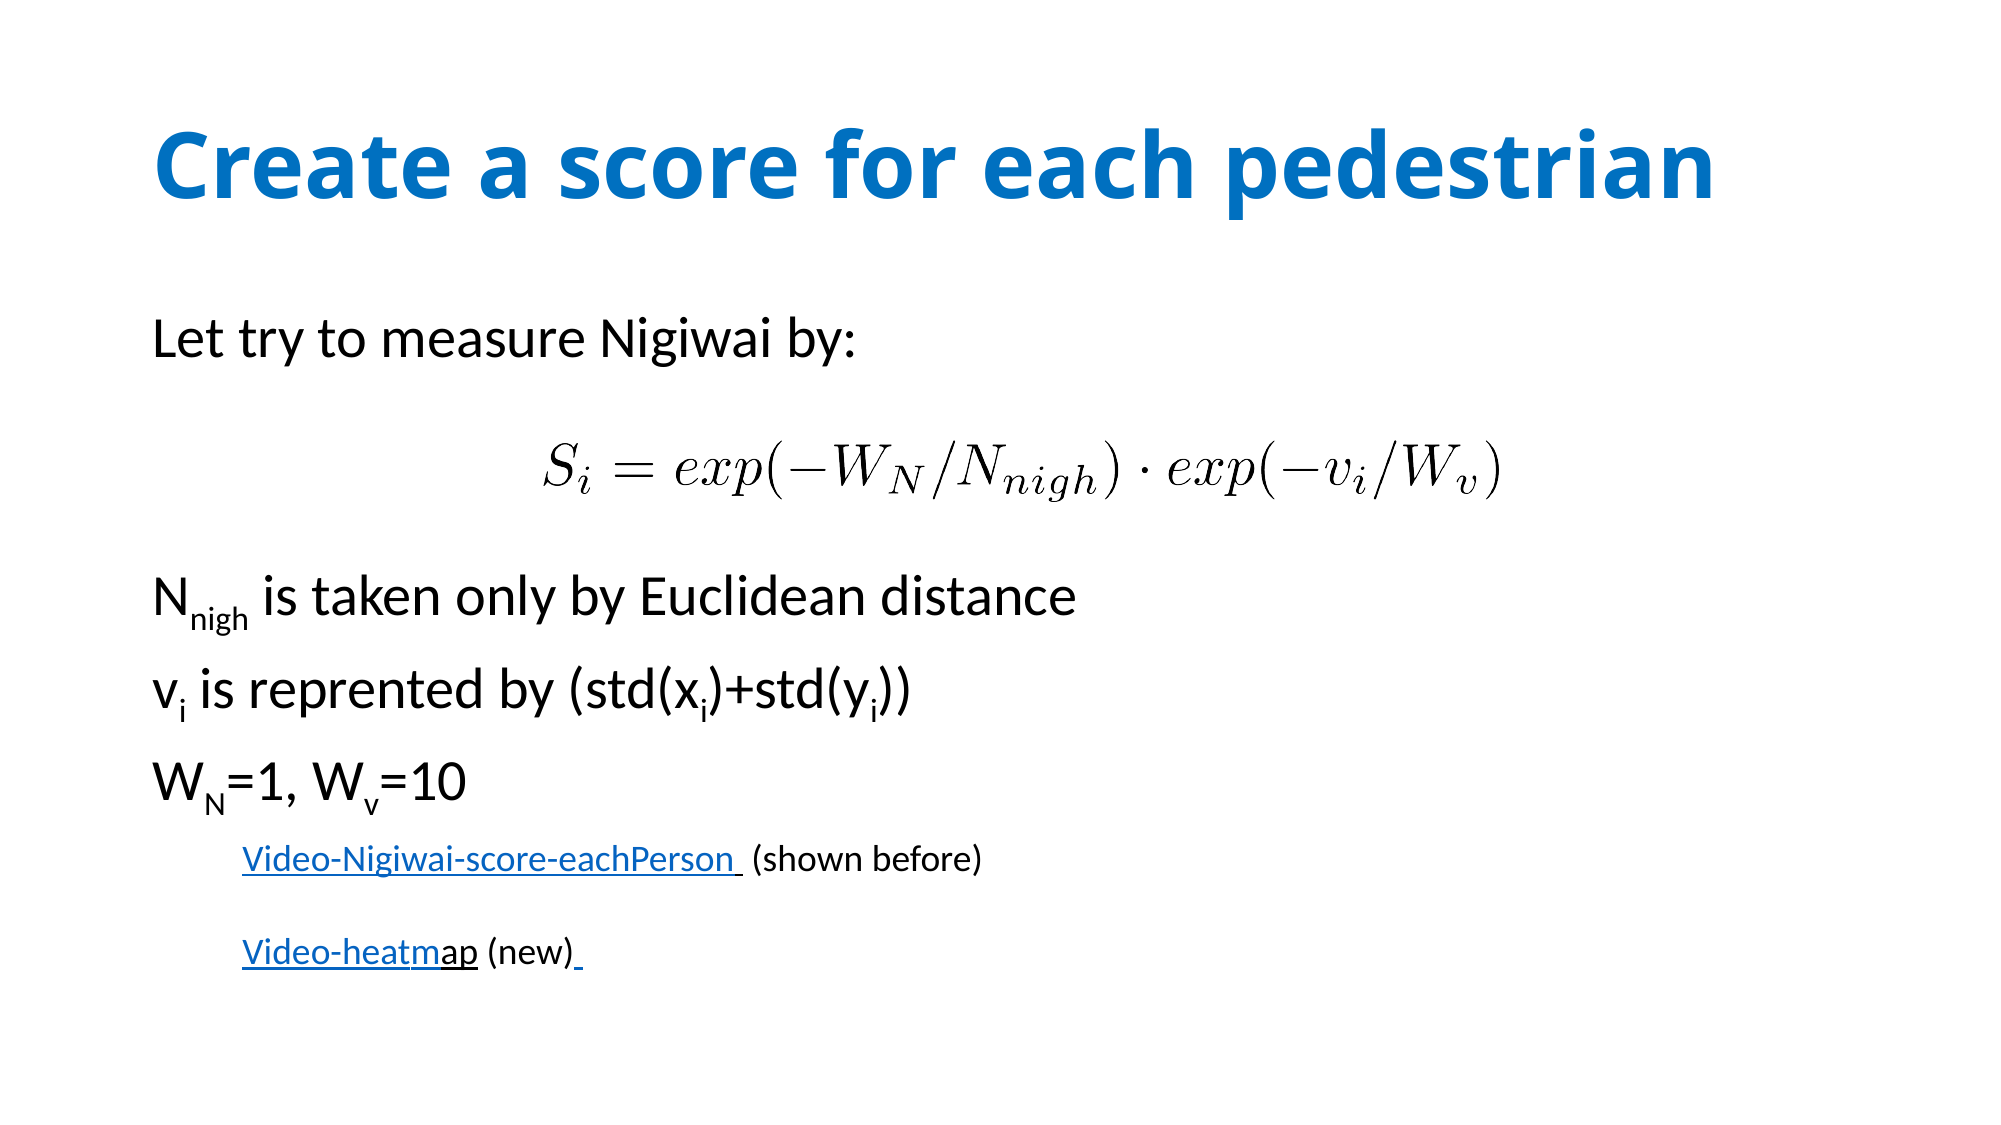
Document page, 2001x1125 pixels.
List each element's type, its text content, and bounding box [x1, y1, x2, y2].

text_box Video-Nigiwai-score-eachPerson (shown before) [227, 826, 1000, 887]
text_box Video-heatmap (new) [227, 919, 905, 980]
title Create a score for each pedestrian [137, 59, 1863, 278]
picture [543, 440, 1499, 502]
list Let try to measure Nigiwai by: Nnigh is taken only by Euclidean distance vi is reprented by (std(xi)+std(yi)) WN=1, Wv=10 [137, 299, 1863, 1014]
